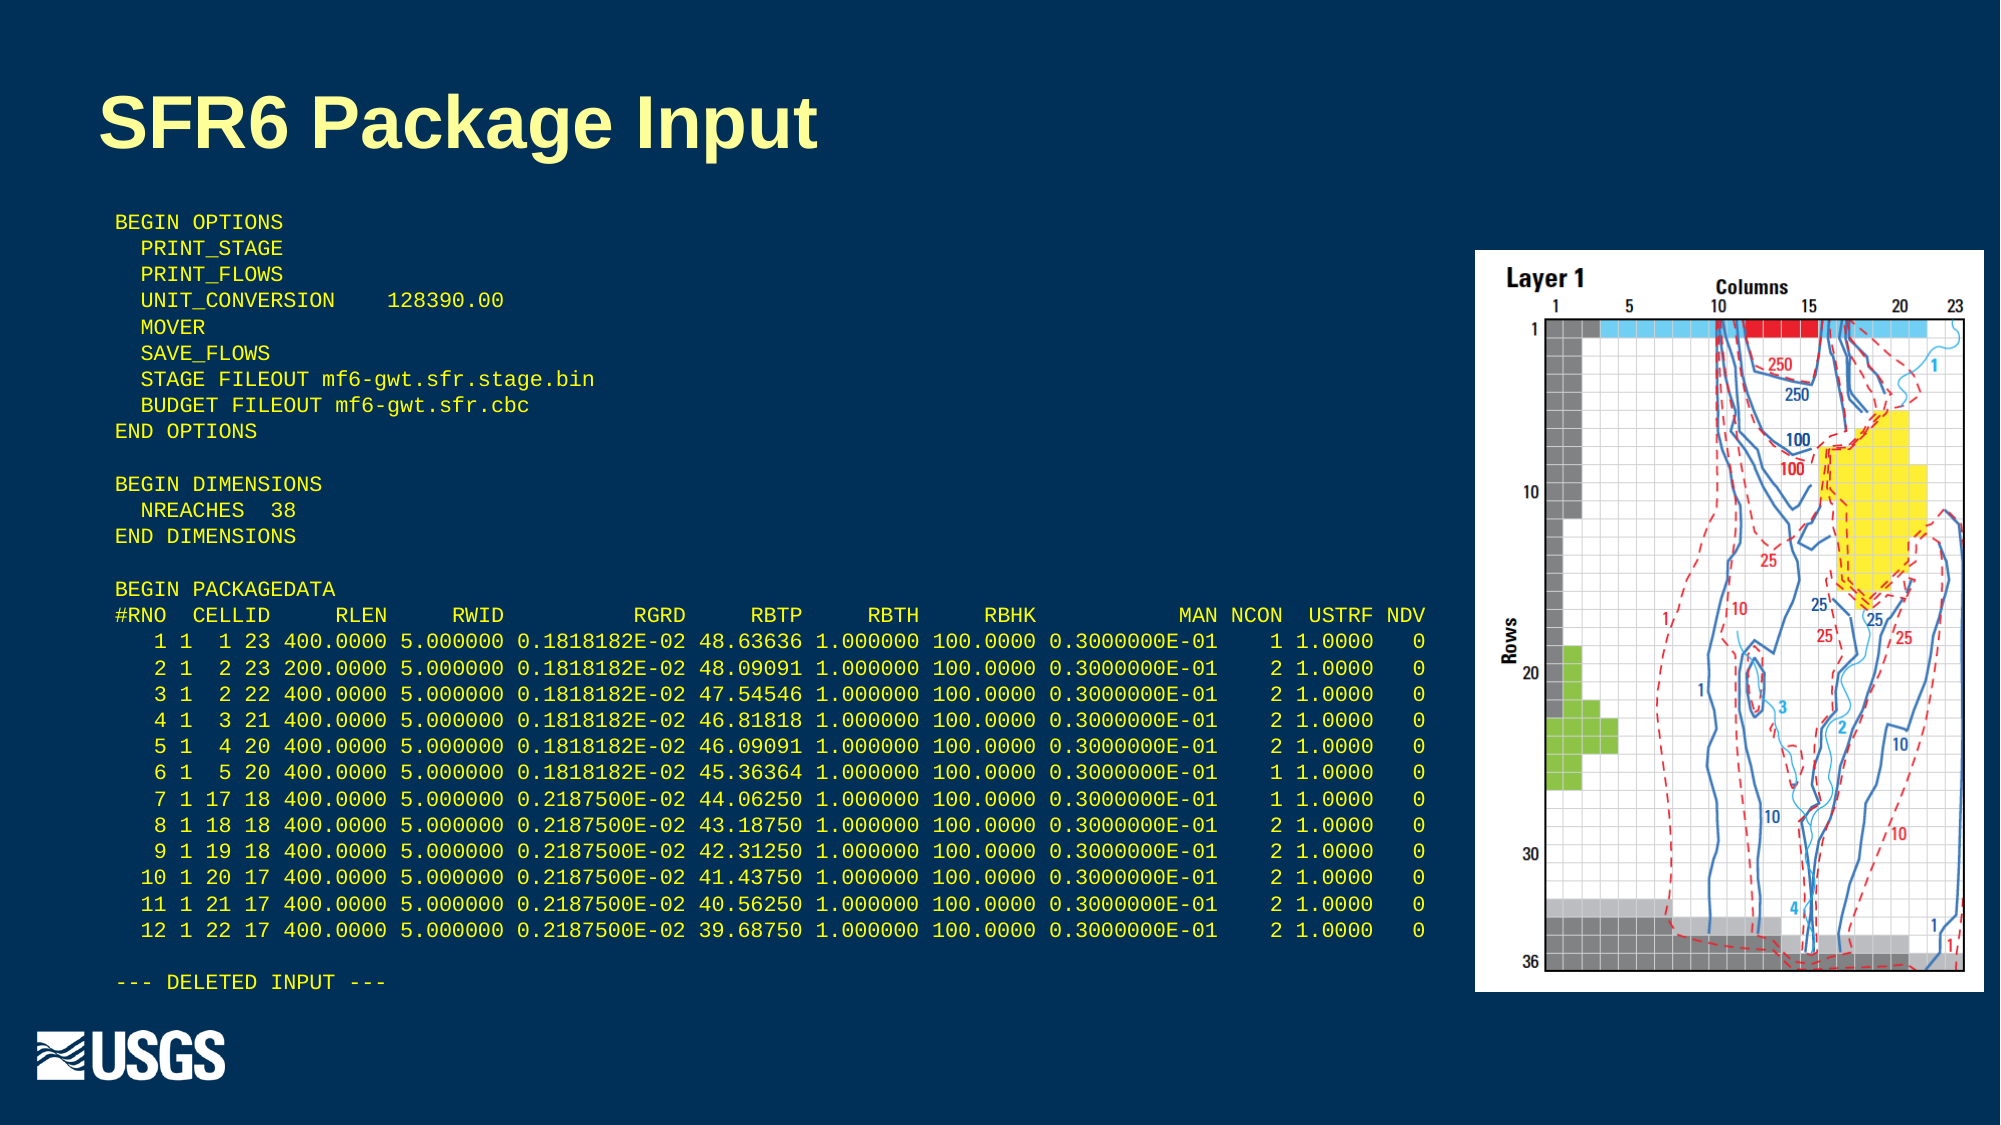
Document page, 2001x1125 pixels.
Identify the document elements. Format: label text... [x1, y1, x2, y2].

text_box BEGIN OPTIONS PRINT_STAGE PRINT_FLOWS UNIT_CONVERSION 128390.00 MOVER SAVE_FLOWS STAGE FILEOUT mf6-gwt.sfr.stage.bin BUDGET FILEOUT mf6-gwt.sfr.cbc END OPTIONS BEGIN DIMENSIONS NREACHES 38 END DIMENSIONS BEGIN PACKAGEDATA #RNO CELLID RLEN RWID RGRD RBTP RBTH RBHK MAN NCON USTRF NDV 1 1 1 23 400.0000 5.000000 0.1818182E-02 48.63636 1.000000 100.0000 0.3000000E-01 1 1.0000 0 2 1 2 23 200.0000 5.000000 0.1818182E-02 48.09091 1.000000 100.0000 0.3000000E-01 2 1.0000 0 3 1 2 22 400.0000 5.000000 0.1818182E-02 47.54546 1.000000 100.0000 0.3000000E-01 2 1.0000 0 4 1 3 21 400.0000 5.000000 0.1818182E-02 46.81818 1.000000 100.0000 0.3000000E-01 2 1.0000 0 5 1 4 20 400.0000 5.000000 0.1818182E-02 46.09091 1.000000 100.0000 0.3000000E-01 2 1.0000 0 6 1 5 20 400.0000 5.000000 0.1818182E-02 45.36364 1.000000 100.0000 0.3000000E-01 1 1.0000 0 7 1 17 18 400.0000 5.000000 0.2187500E-02 44.06250 1.000000 100.0000 0.3000000E-01 1 1.0000 0 8 1 18 18 400.0000 5.000000 0.2187500E-02 43.18750 1.000000 100.0000 0.3000000E-01 2 1.0000 0 9 1 19 18 400.0000 5.000000 0.2187500E-02 42.31250 1.000000 100.0000 0.3000000E-01 2 1.0000 0 10 1 20 17 400.0000 5.000000 0.2187500E-02 41.43750 1.000000 100.0000 0.3000000E-01 2 1.0000 0 11 1 21 17 400.0000 5.000000 0.2187500E-02 40.56250 1.000000 100.0000 0.3000000E-01 2 1.0000 0 12 1 22 17 400.0000 5.000000 0.2187500E-02 39.68750 1.000000 100.0000 0.3000000E-01 2 1.0000 0 --- DELETED INPUT --- [99, 200, 1475, 1028]
title SFR6 Package Input [83, 24, 1900, 213]
picture [1474, 250, 1984, 993]
